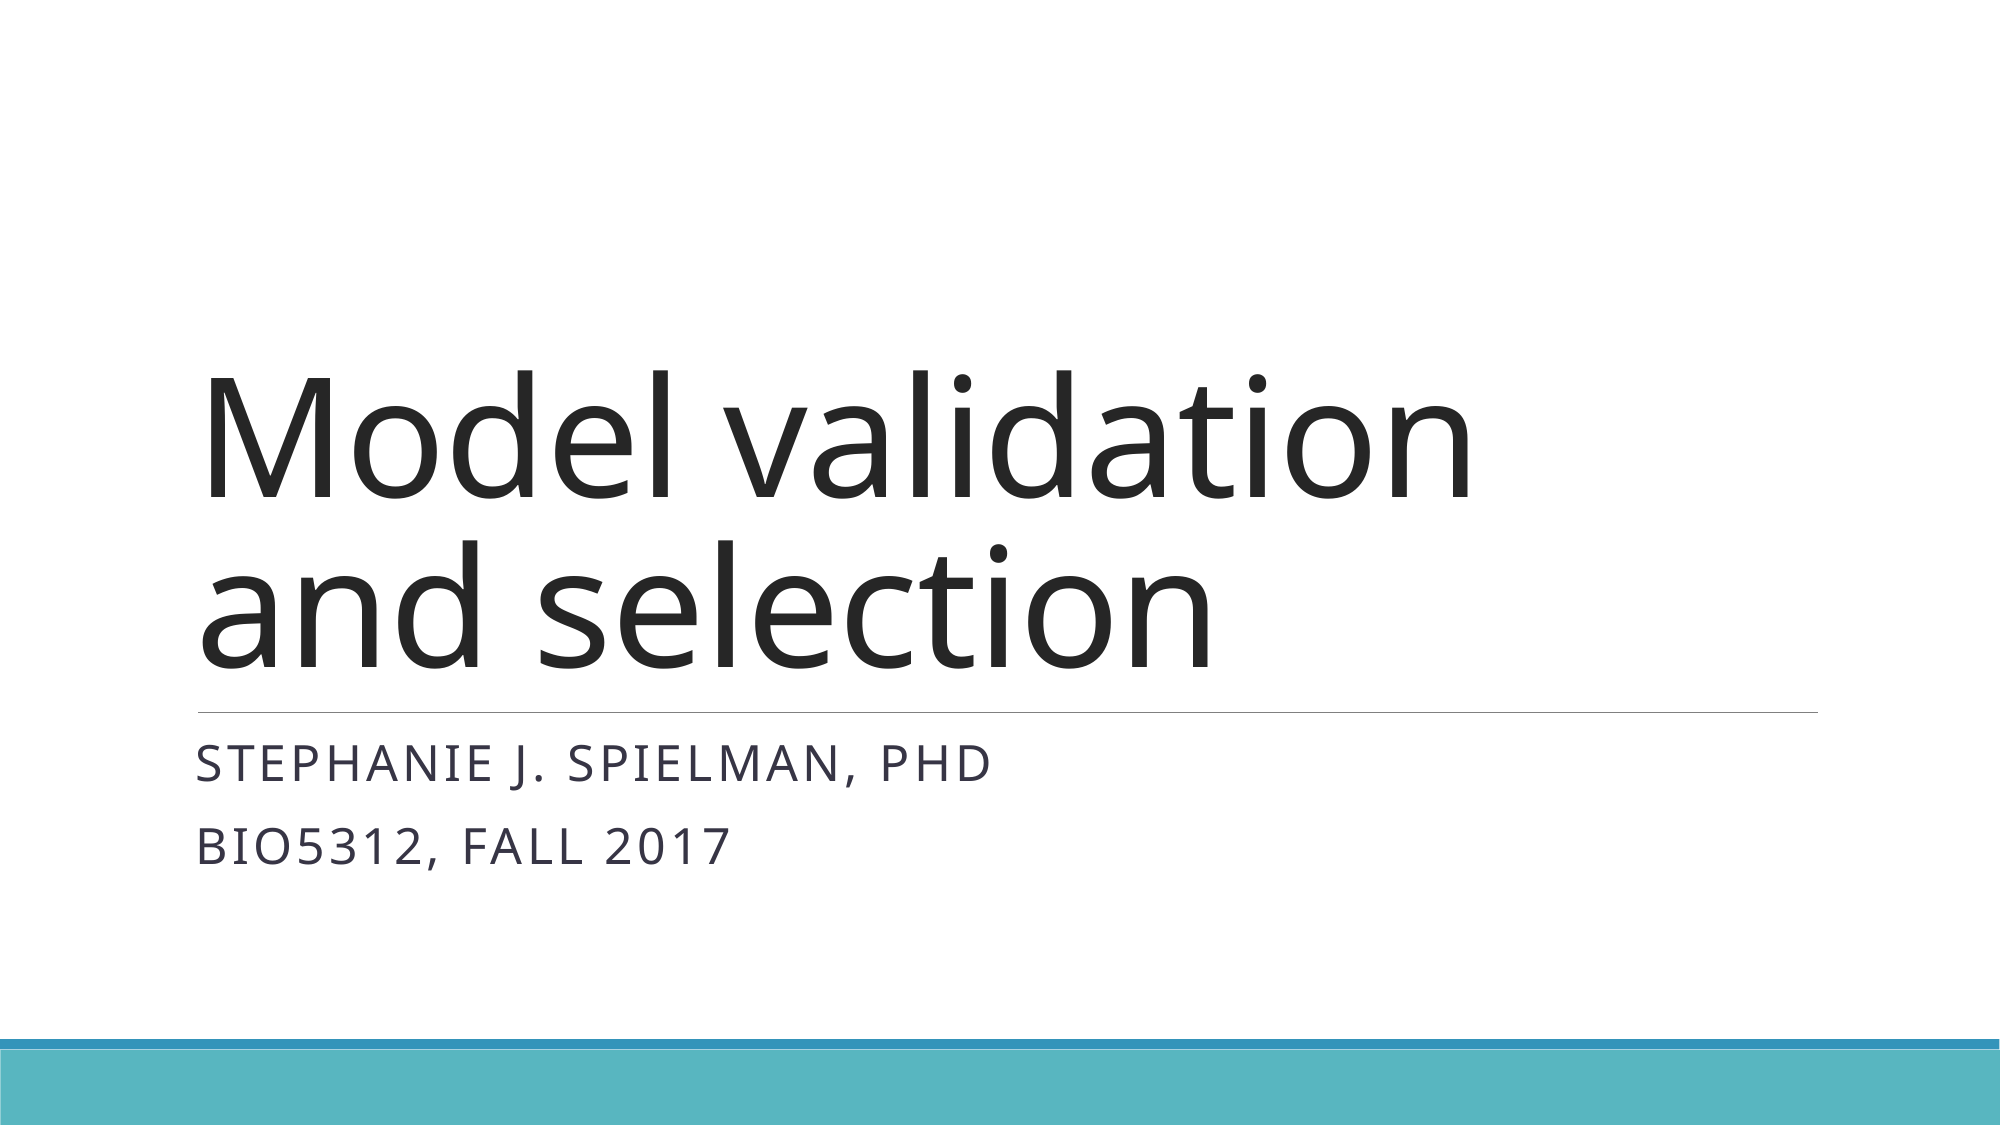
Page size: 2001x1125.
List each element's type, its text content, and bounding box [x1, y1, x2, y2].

subtitle Stephanie J. spielman, phd bio5312, Fall 2017 [180, 730, 1831, 919]
title Model validation and selection [180, 124, 1830, 710]
